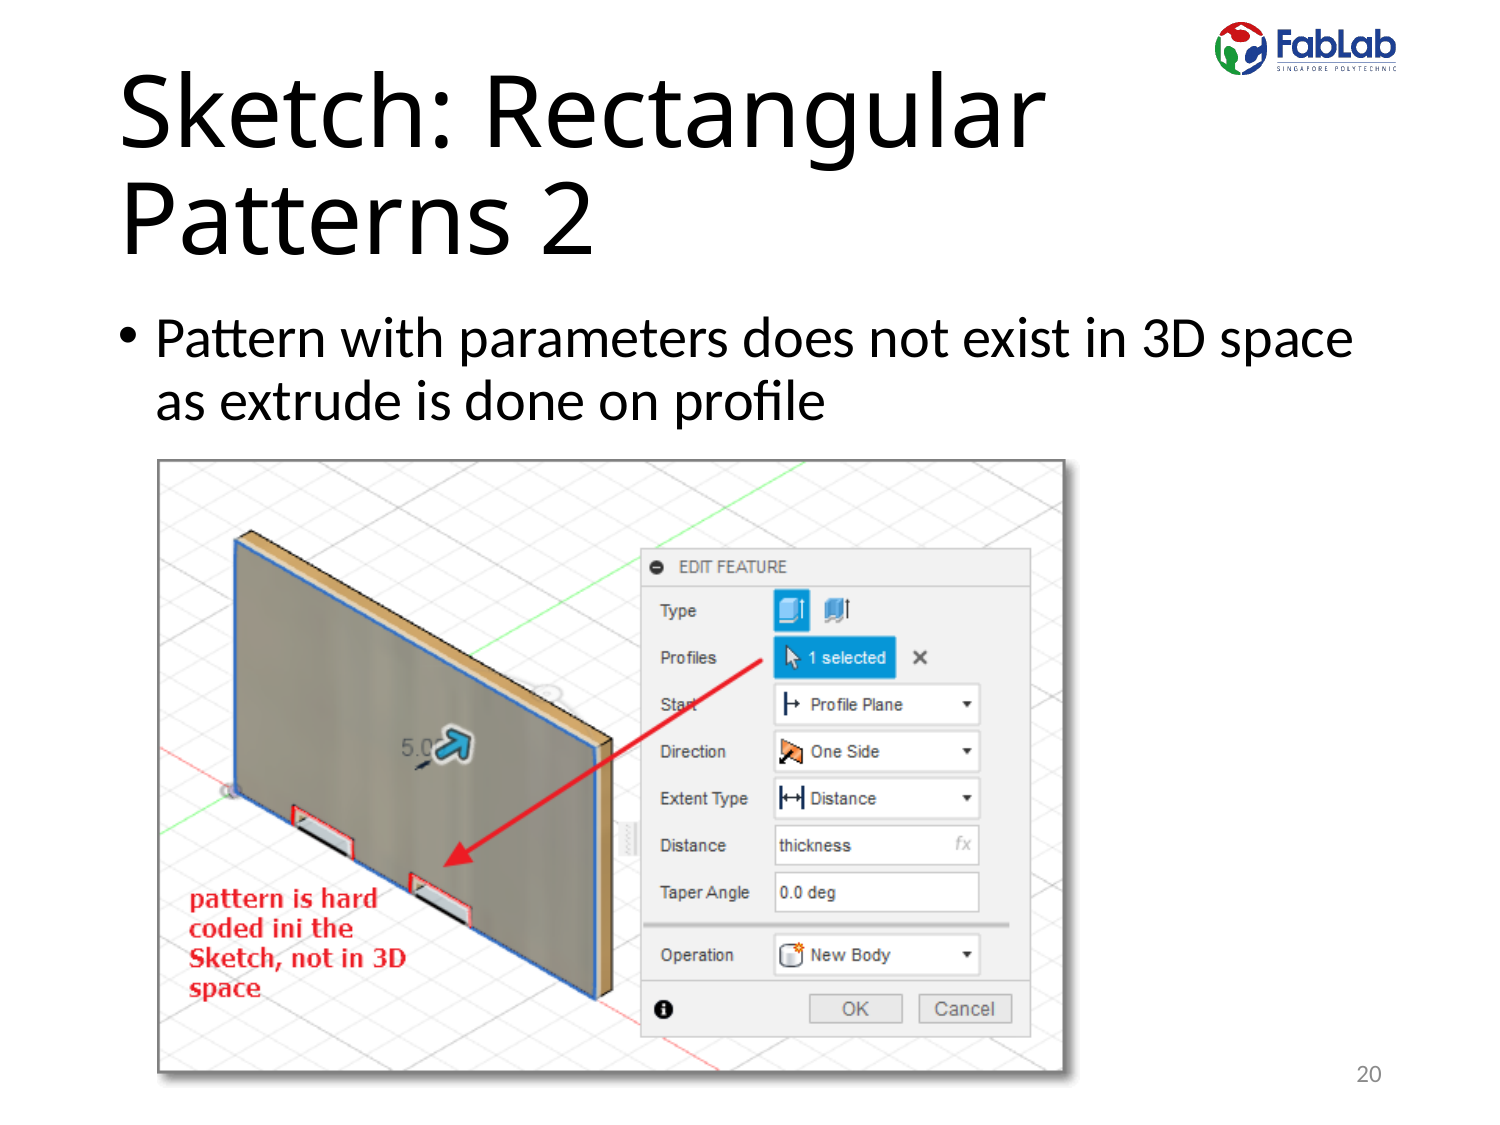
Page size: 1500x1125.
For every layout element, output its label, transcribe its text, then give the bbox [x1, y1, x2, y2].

list Pattern with parameters does not exist in 3D space as extrude is done on profile [103, 299, 1397, 437]
picture [157, 459, 1080, 1088]
slide_number 20 [1059, 1042, 1397, 1103]
picture [1215, 22, 1396, 59]
title Sketch: Rectangular Patterns 2 [103, 59, 1397, 278]
